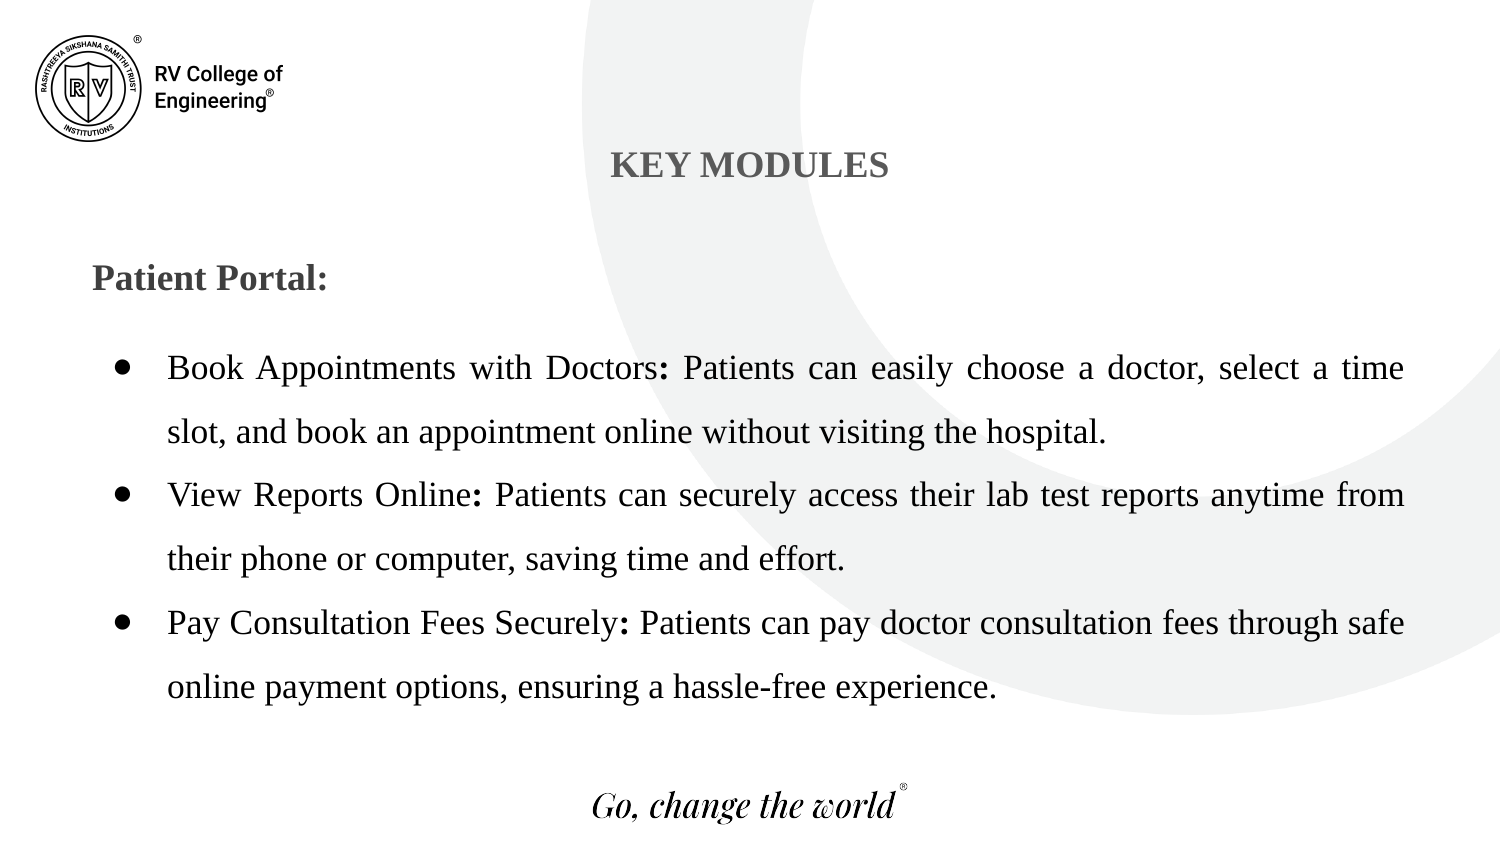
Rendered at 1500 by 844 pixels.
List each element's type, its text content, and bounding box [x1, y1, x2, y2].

text_box Patient Portal: Book Appointments with Doctors: Patients can easily choose a doctor, select a time slot, and book an appointment online without visiting the hospital. View Reports Online: Patients can securely access their lab test reports anytime from their phone or computer, saving time and effort. Pay Consultation Fees Securely: Patients can pay doctor consultation fees through safe online payment options, ensuring a hassle-free experience. [77, 230, 1421, 763]
picture [0, 0, 1500, 844]
text_box KEY MODULES [176, 146, 1324, 224]
